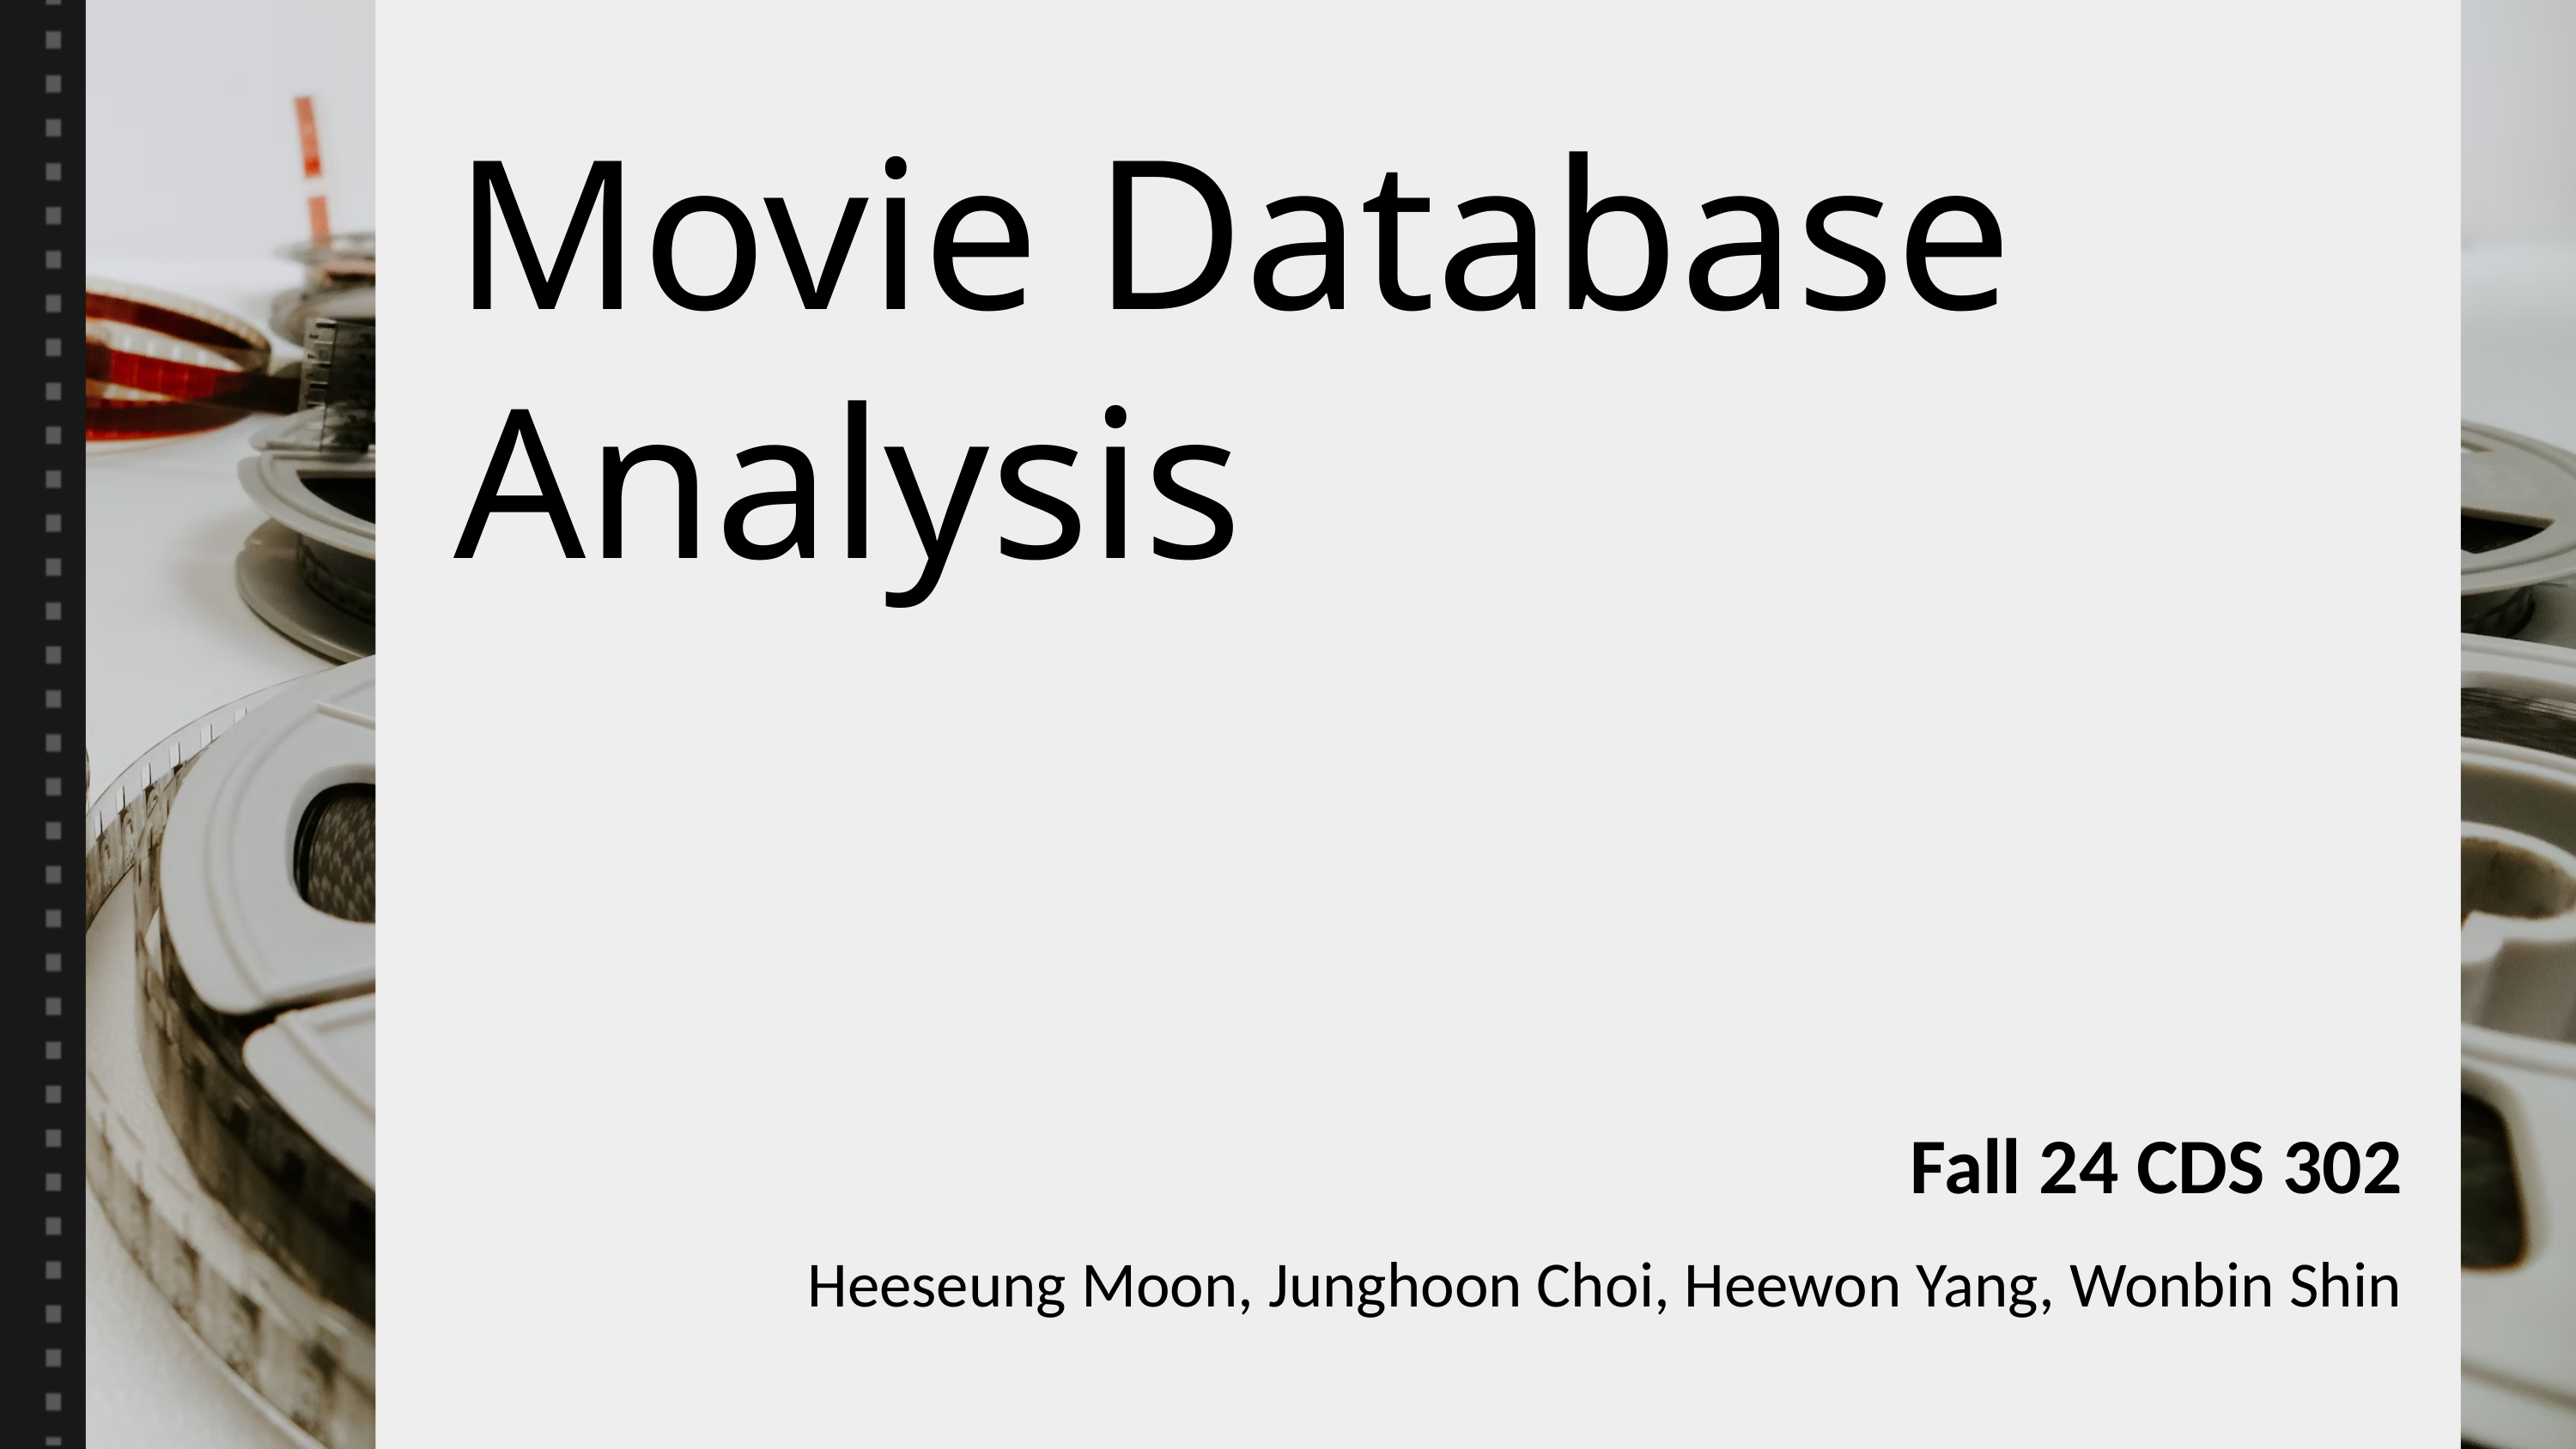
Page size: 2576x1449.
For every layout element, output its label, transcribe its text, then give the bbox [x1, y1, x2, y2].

text_box Fall 24 CDS 302 [440, 1101, 2416, 1222]
text_box Heeseung Moon, Junghoon Choi, Heewon Yang, Wonbin Shin [440, 1229, 2416, 1333]
picture [0, 0, 2576, 1449]
text_box Movie Database Analysis [440, 88, 2416, 613]
